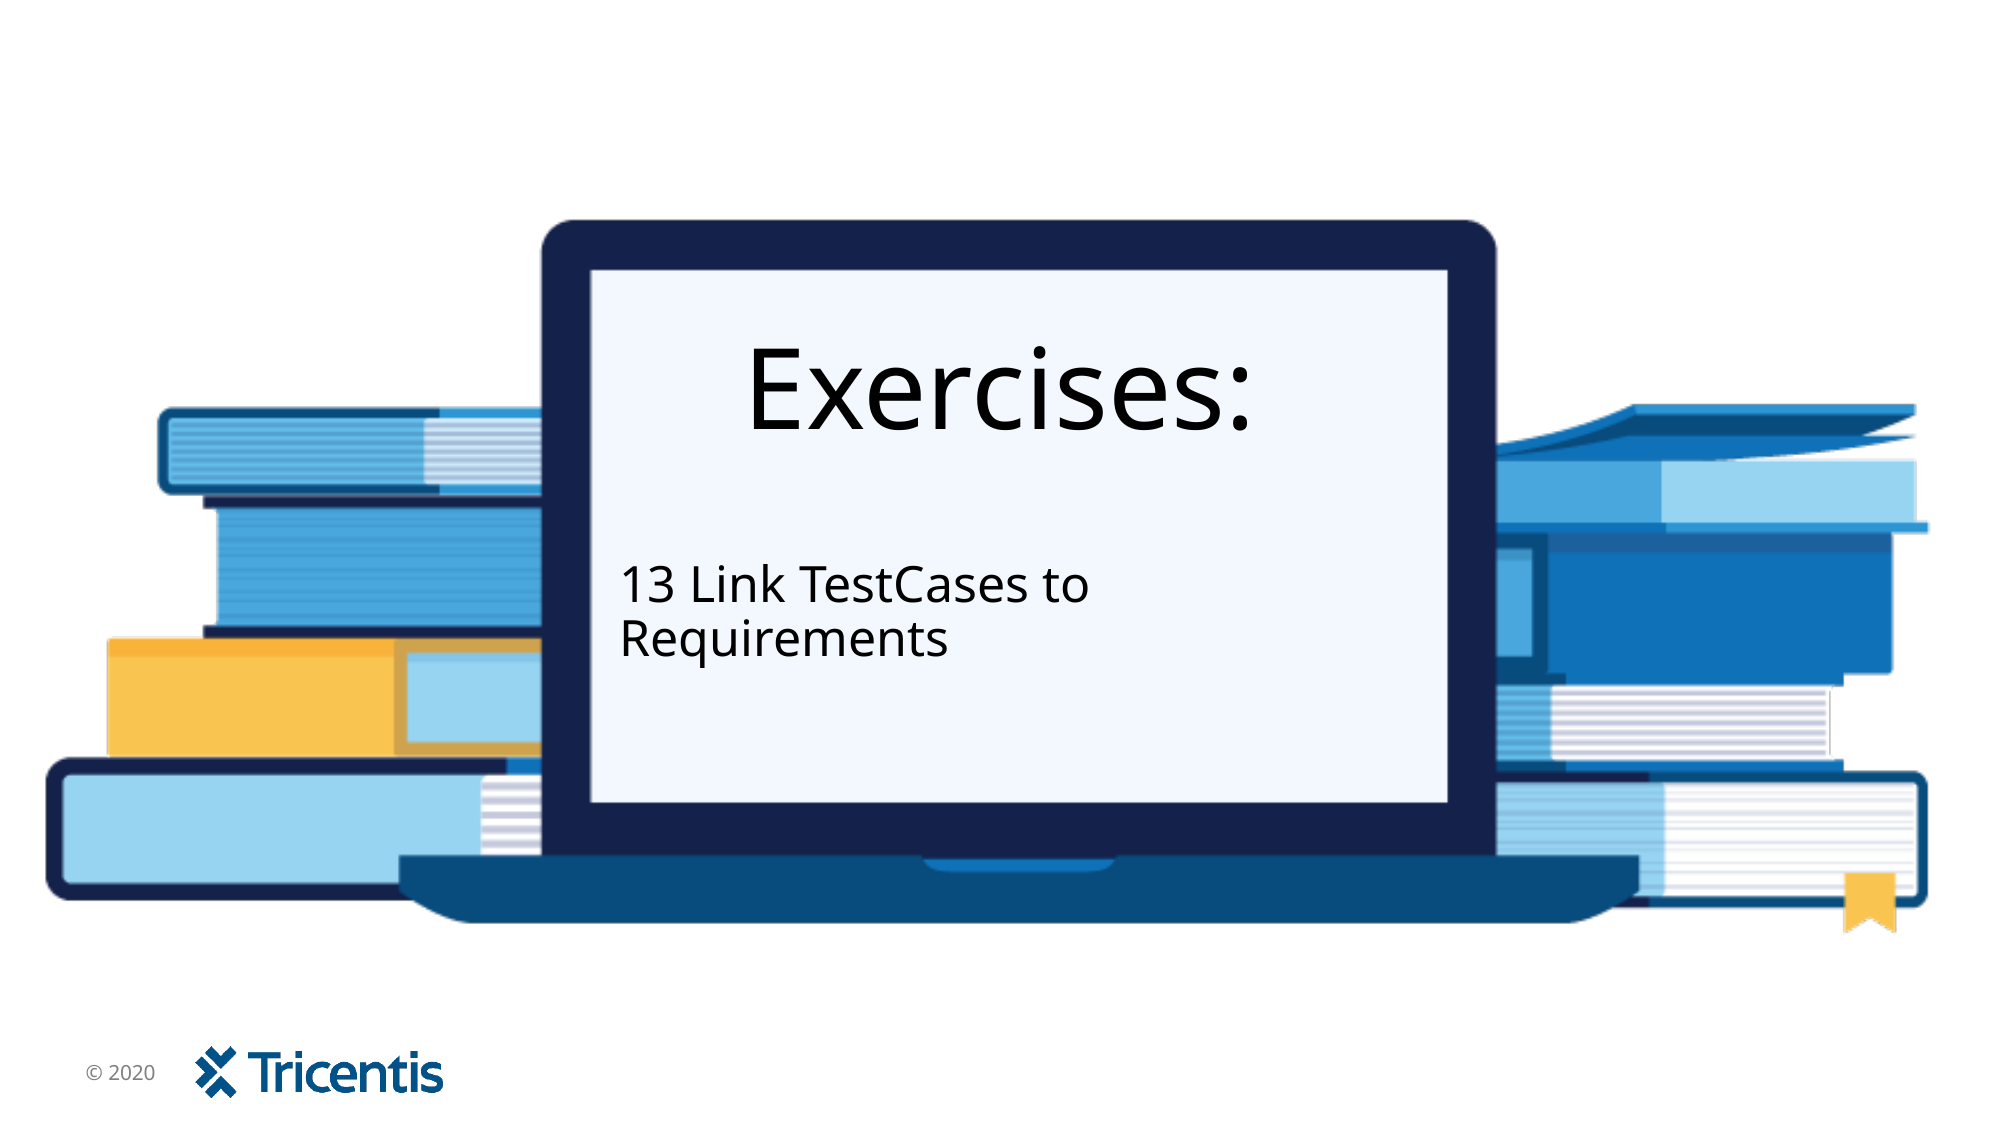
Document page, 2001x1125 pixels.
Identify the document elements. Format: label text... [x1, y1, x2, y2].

picture [26, 0, 1942, 1125]
title 13 Link TestCases to Requirements [604, 439, 1448, 788]
